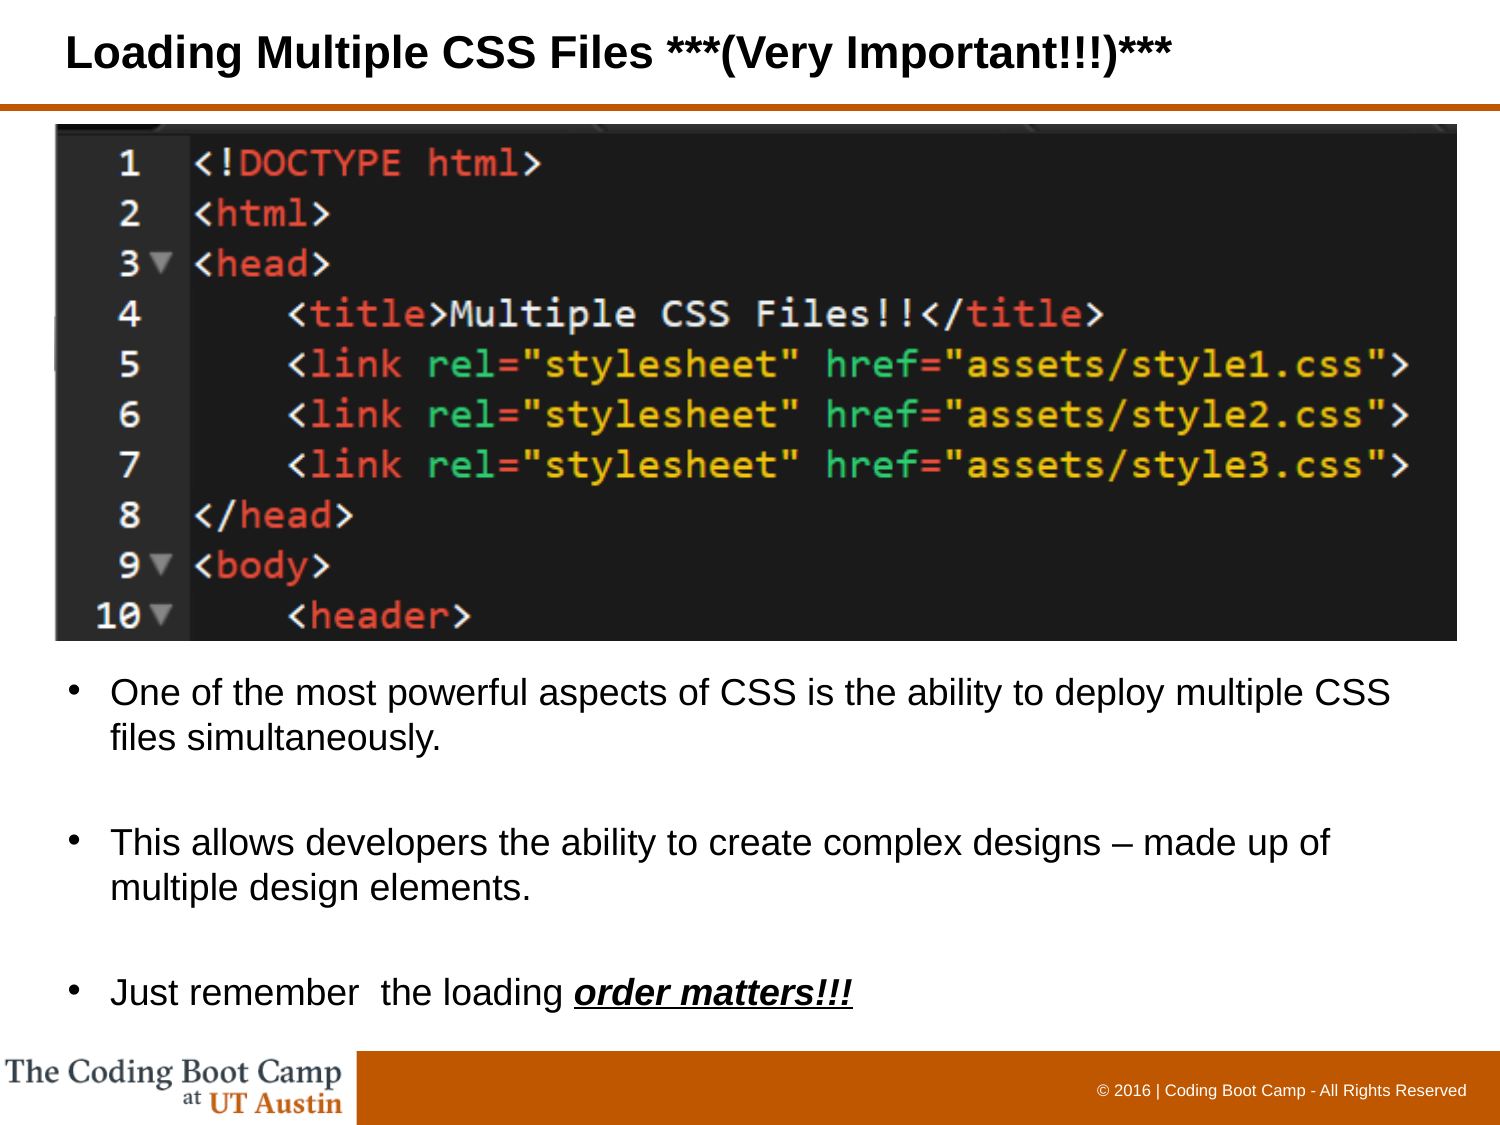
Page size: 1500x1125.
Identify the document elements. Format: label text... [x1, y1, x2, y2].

title Loading Multiple CSS Files ***(Very Important!!!)*** [50, 0, 1213, 108]
picture [54, 124, 1457, 641]
text_box One of the most powerful aspects of CSS is the ability to deploy multiple CSS files simultaneously. This allows developers the ability to create complex designs – made up of multiple design elements. Just remember the loading order matters!!! [52, 652, 1457, 1025]
picture [0, 1050, 357, 1125]
